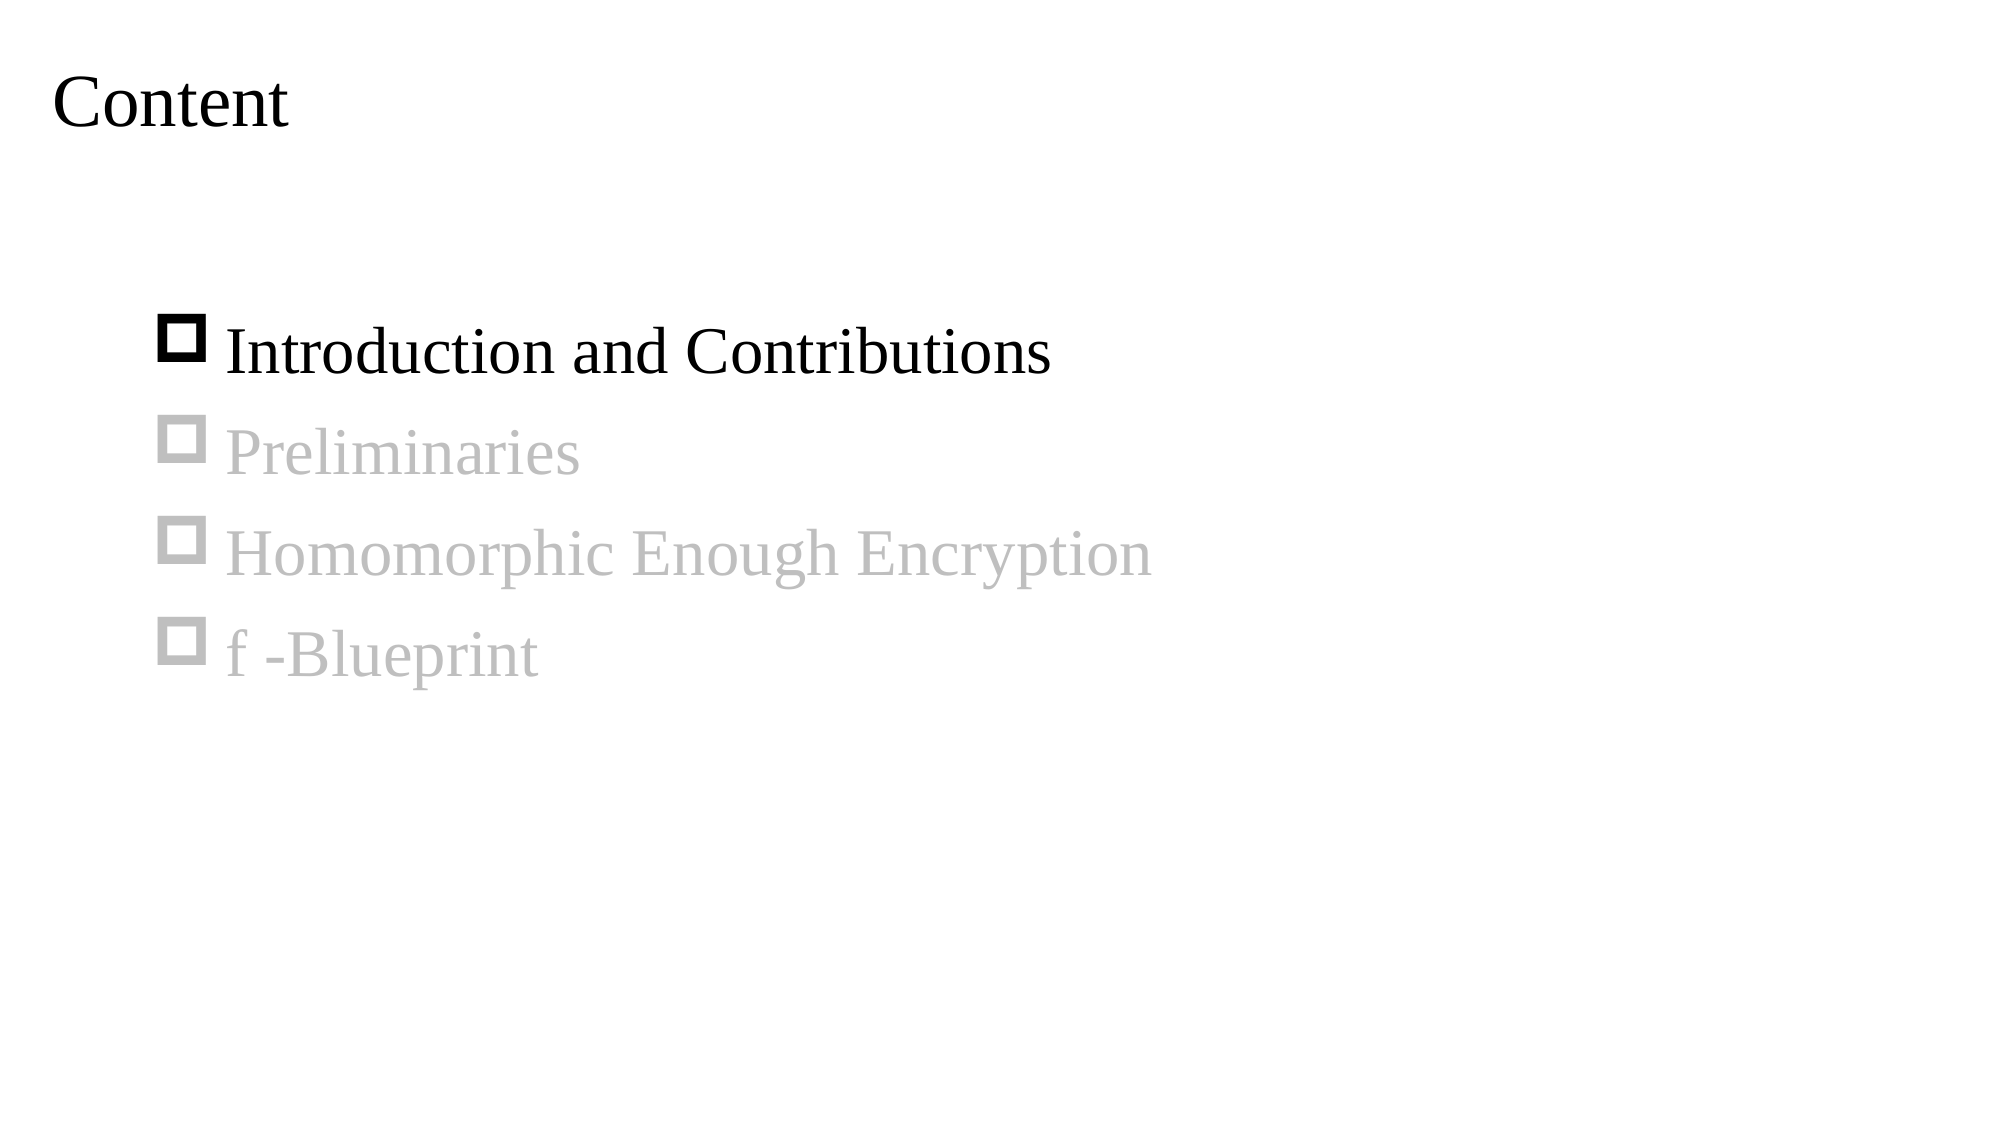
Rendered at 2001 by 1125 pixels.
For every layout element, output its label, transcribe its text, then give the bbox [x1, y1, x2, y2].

text_box Content [0, 46, 740, 158]
text_box Introduction and Contributions Preliminaries Homomorphic Enough Encryption f -Blueprint [137, 299, 1863, 1014]
